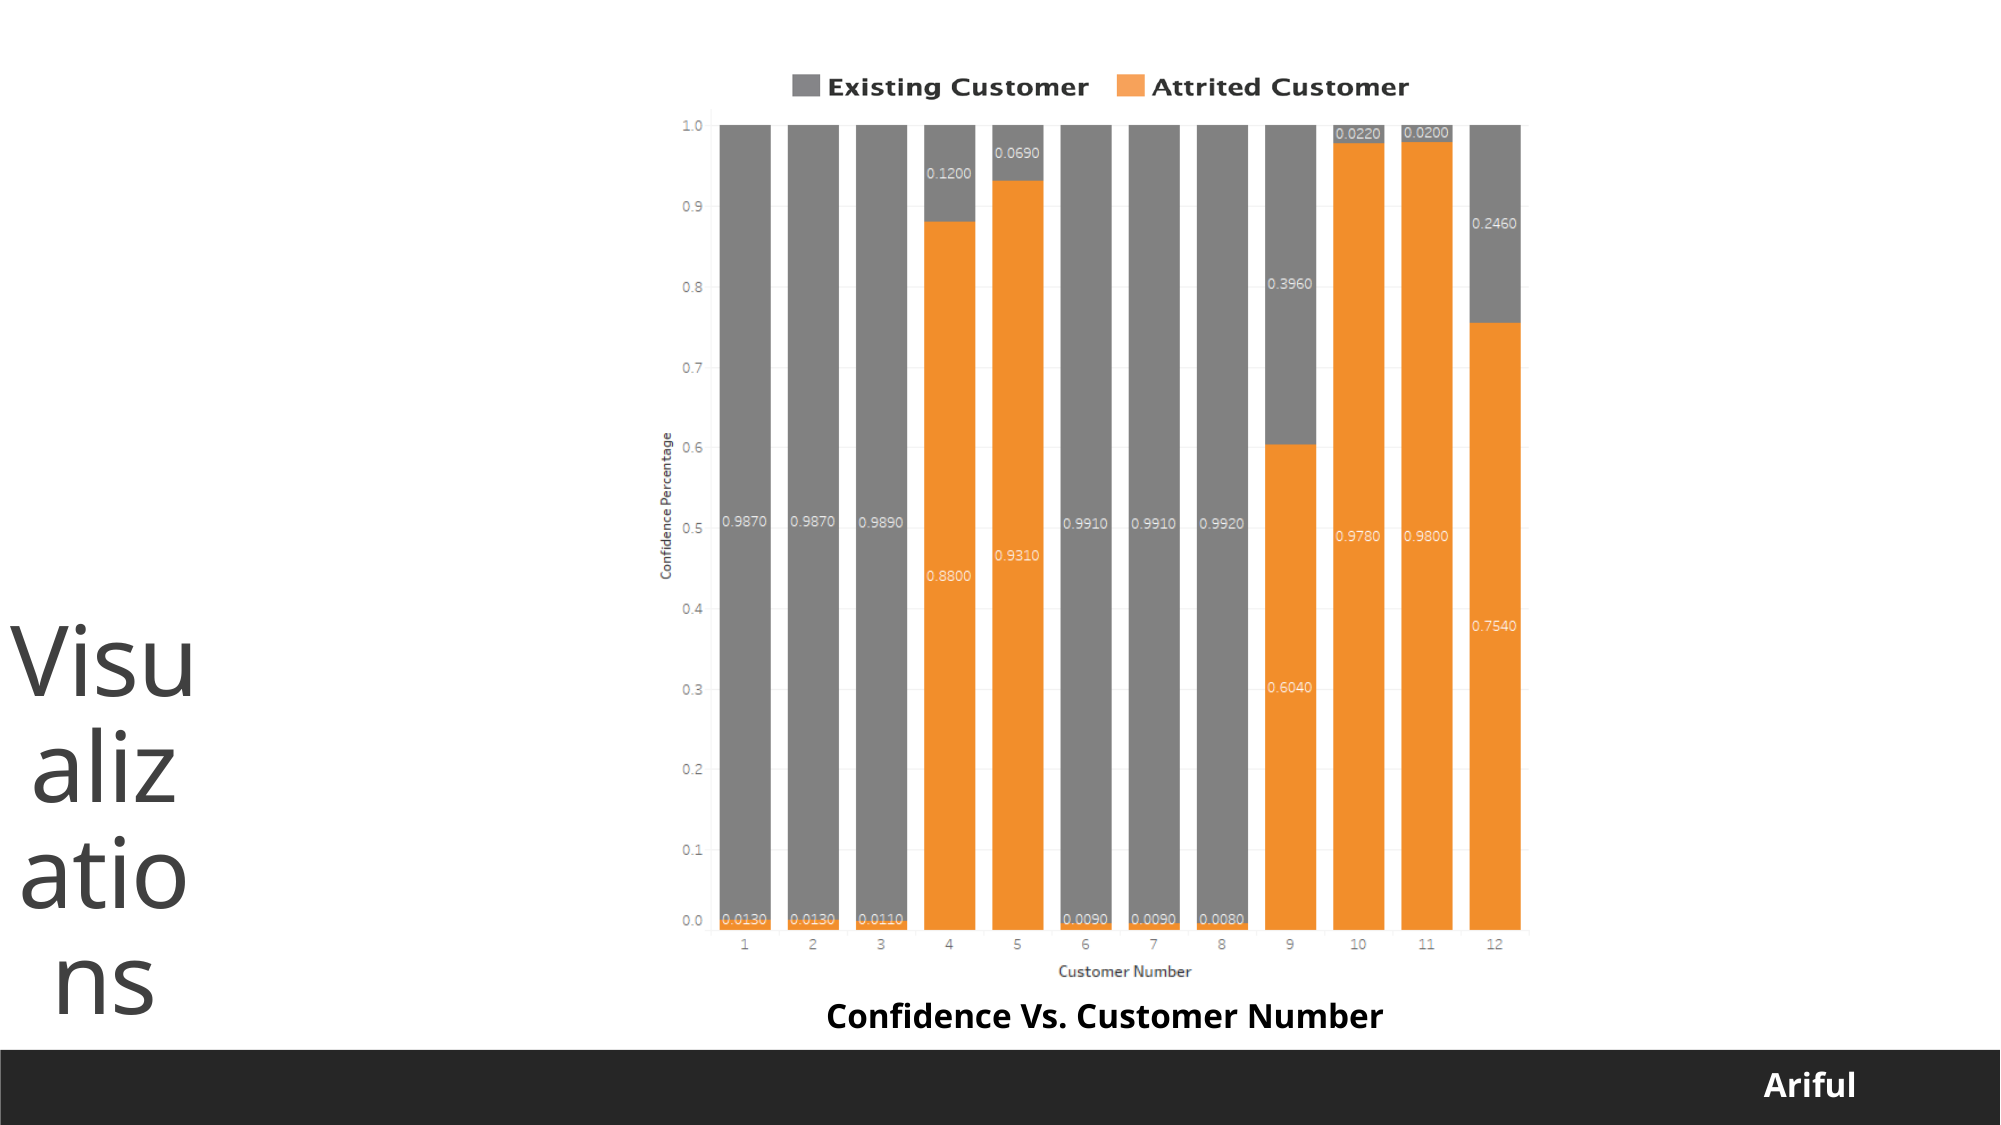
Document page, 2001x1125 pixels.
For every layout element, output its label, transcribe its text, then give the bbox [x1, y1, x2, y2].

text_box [646, 62, 1565, 989]
footer Ariful [1748, 1050, 1933, 1118]
text_box Confidence Vs. Customer Number [647, 994, 1564, 1043]
title Visualizations [0, 0, 209, 1051]
